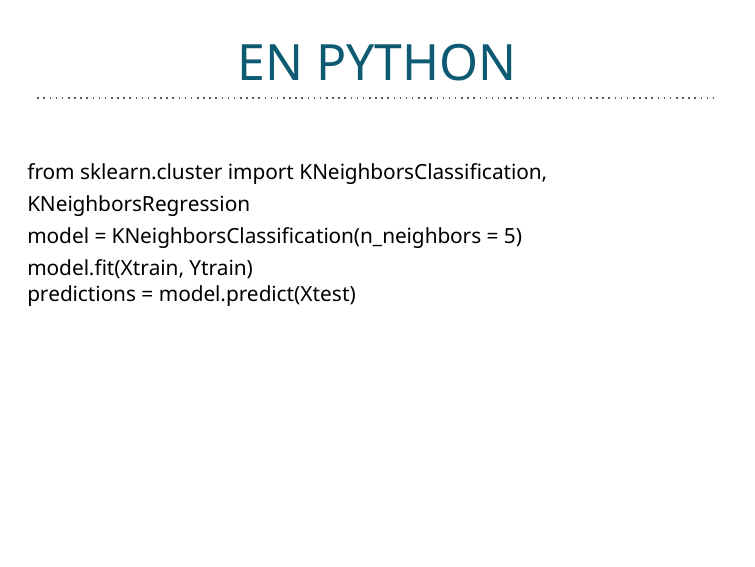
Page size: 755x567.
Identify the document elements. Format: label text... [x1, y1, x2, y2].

text_box from sklearn.cluster import KNeighborsClassification, KNeighborsRegression model = KNeighborsClassification(n_neighbors = 5) model.fit(Xtrain, Ytrain) predictions = model.predict(Xtest) [12, 137, 736, 318]
title EN PYTHON [40, 0, 714, 121]
